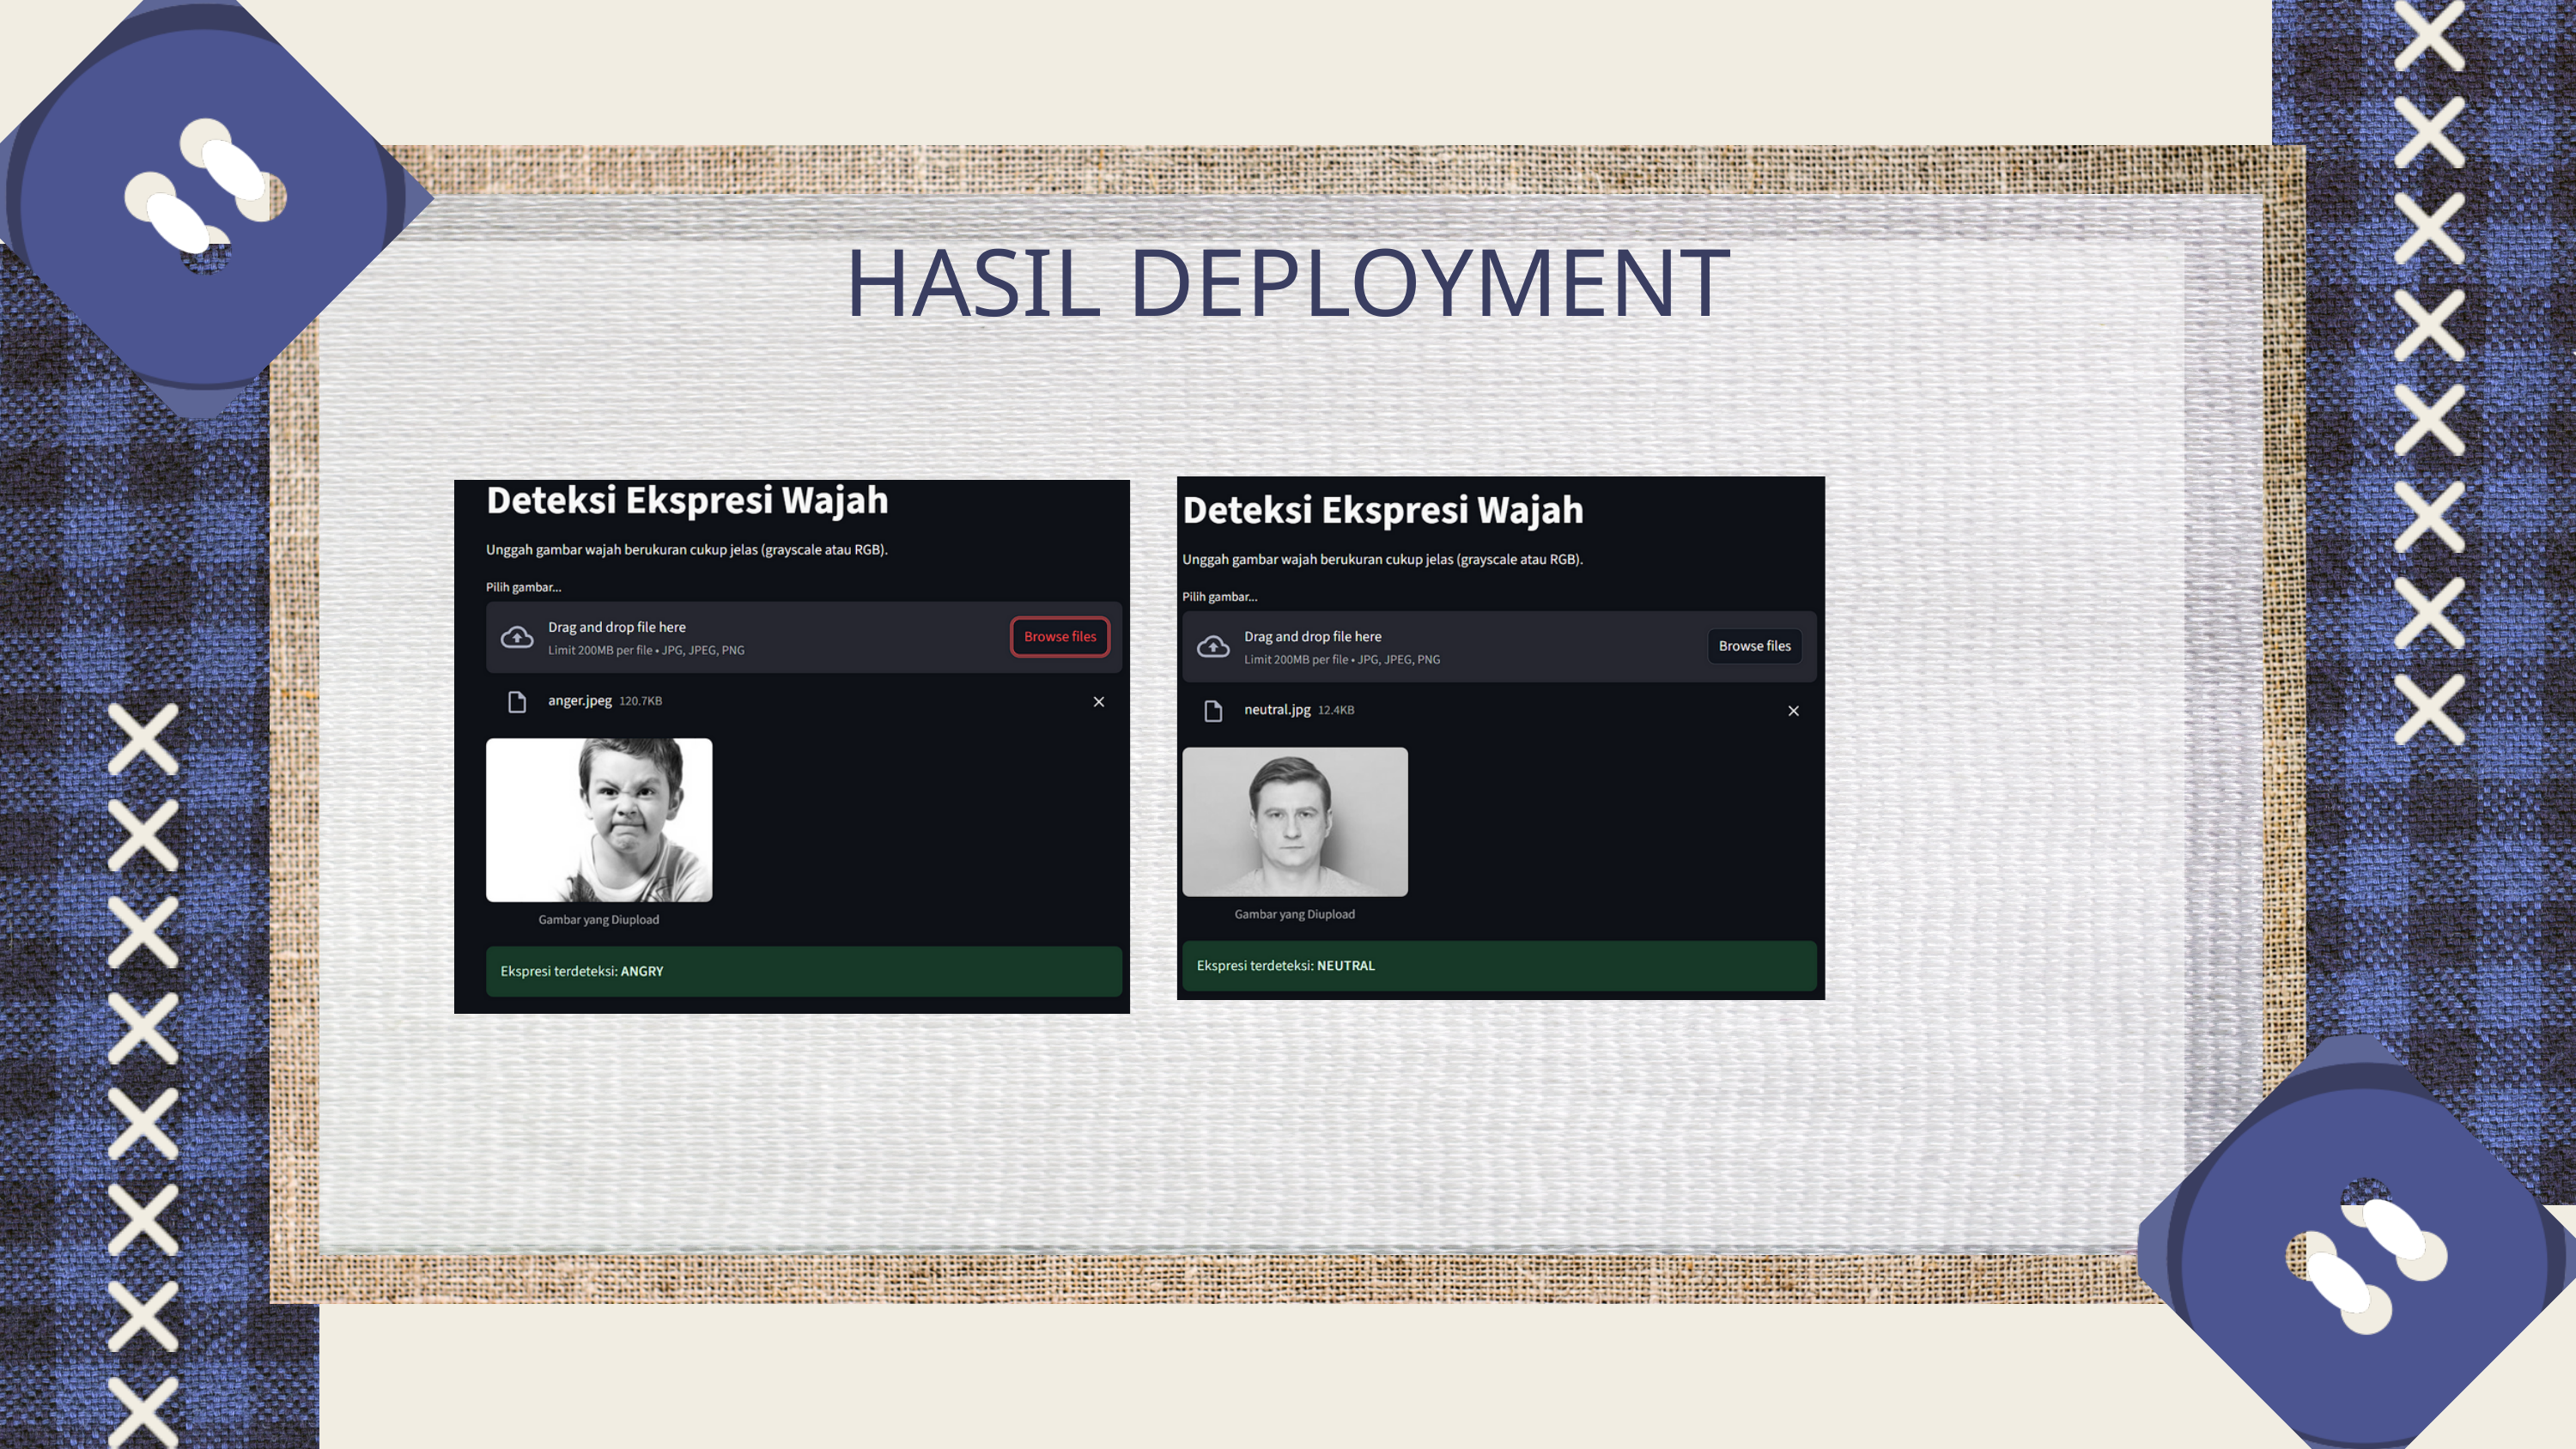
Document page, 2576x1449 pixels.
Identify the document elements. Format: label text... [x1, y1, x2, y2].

text_box [2272, 0, 2576, 1205]
text_box [395, 194, 2263, 1175]
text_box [319, 240, 2185, 1246]
text_box HASIL DEPLOYMENT [750, 233, 1826, 239]
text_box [107, 703, 182, 1449]
text_box [0, 0, 435, 436]
text_box [319, 1252, 2117, 1255]
text_box [2114, 1013, 2576, 1449]
text_box [270, 320, 2166, 1304]
text_box [0, 244, 319, 1449]
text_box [2394, 0, 2469, 746]
text_box [383, 145, 2306, 1100]
